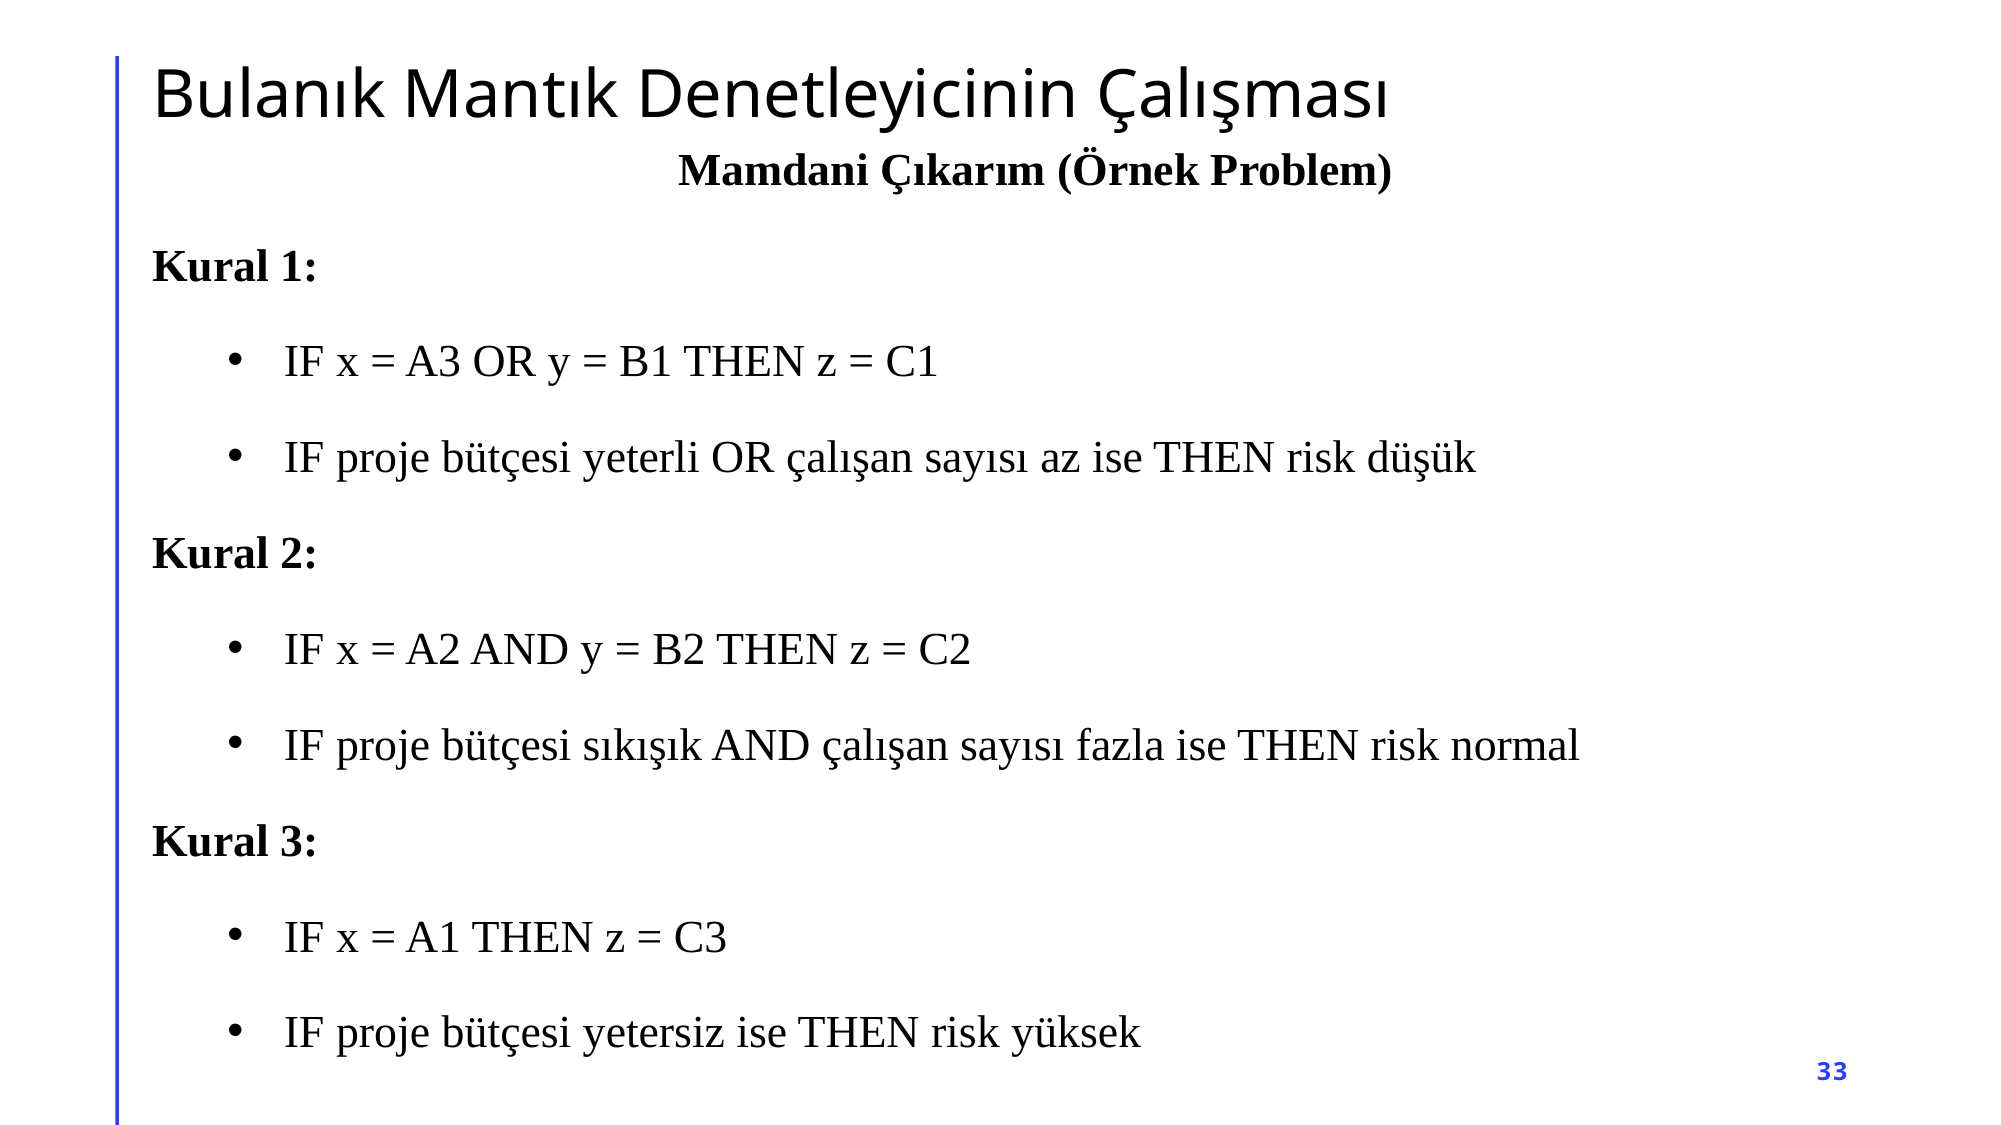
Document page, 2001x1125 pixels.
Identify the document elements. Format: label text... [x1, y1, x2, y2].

title Bulanık Mantık Denetleyicinin Çalışması [137, 46, 1863, 128]
slide_number 33 [1412, 1066, 1863, 1103]
list Mamdani Çıkarım (Örnek Problem) Kural 1: IF x = A3 OR y = B1 THEN z = C1 IF proje bütçesi yeterli OR çalışan sayısı az ise THEN risk düşük Kural 2: IF x = A2 AND y = B2 THEN z = C2 IF proje bütçesi sıkışık AND çalışan sayısı fazla ise THEN risk normal Kural 3: IF x = A1 THEN z = C3 IF proje bütçesi yetersiz ise THEN risk yüksek [137, 128, 1935, 1066]
